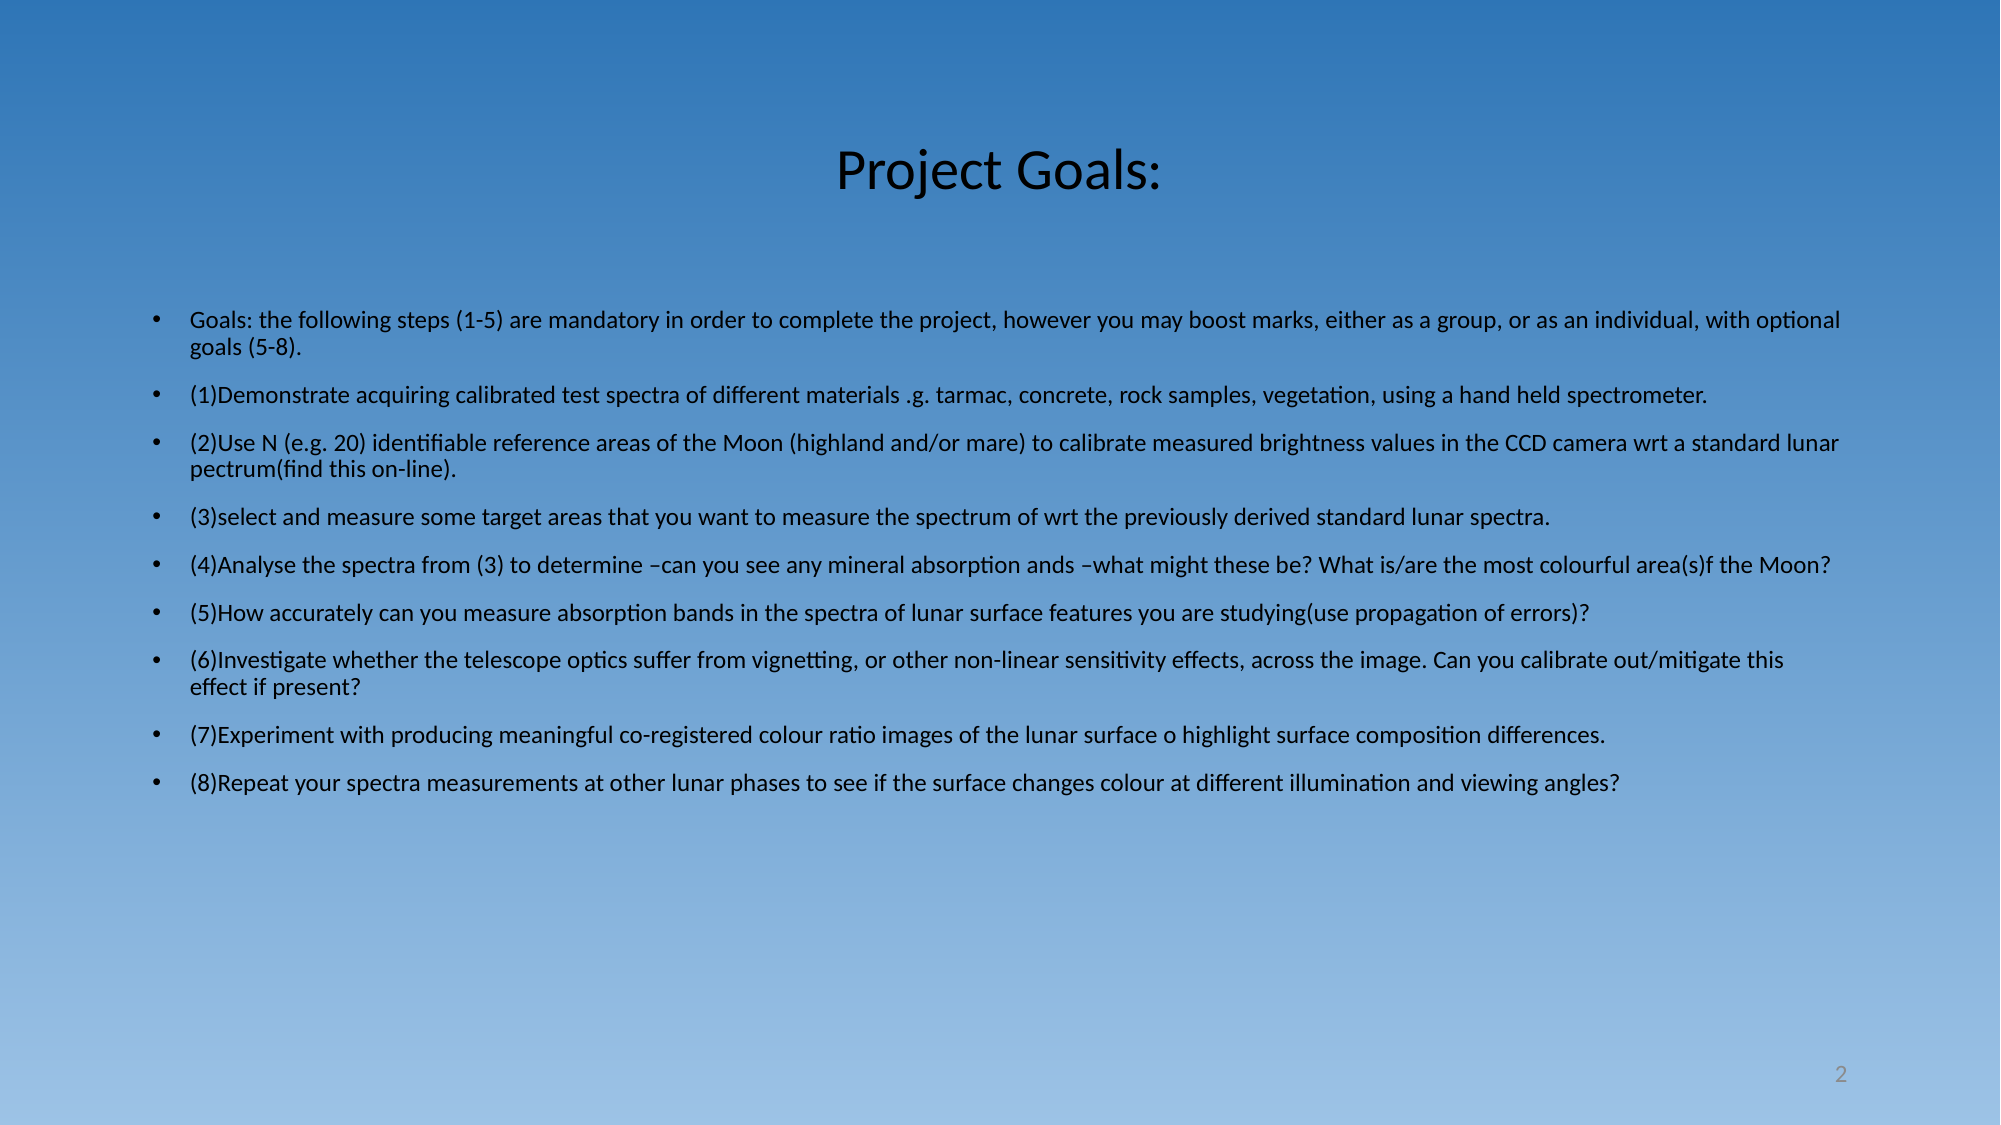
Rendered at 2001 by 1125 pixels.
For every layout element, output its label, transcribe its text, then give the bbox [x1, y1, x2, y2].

slide_number 2 [1412, 1042, 1863, 1103]
list Goals: the following steps (1-5) are mandatory in order to complete the project, however you may boost marks, either as a group, or as an individual, with optional goals (5-8). (1)Demonstrate acquiring calibrated test spectra of different materials .g. tarmac, concrete, rock samples, vegetation, using a hand held spectrometer. (2)Use N (e.g. 20) identifiable reference areas of the Moon (highland and/or mare) to calibrate measured brightness values in the CCD camera wrt a standard lunar pectrum(find this on-line). (3)select and measure some target areas that you want to measure the spectrum of wrt the previously derived standard lunar spectra. (4)Analyse the spectra from (3) to determine –can you see any mineral absorption ands –what might these be? What is/are the most colourful area(s)f the Moon? (5)How accurately can you measure absorption bands in the spectra of lunar surface features you are studying(use propagation of errors)? (6)Investigate whether the telescope optics suffer from vignetting, or other non-linear sensitivity effects, across the image. Can you calibrate out/mitigate this effect if present? (7)Experiment with producing meaningful co-registered colour ratio images of the lunar surface o highlight surface composition differences. (8)Repeat your spectra measurements at other lunar phases to see if the surface changes colour at different illumination and viewing angles? [137, 299, 1863, 1014]
text_box Project Goals: [137, 124, 1863, 209]
